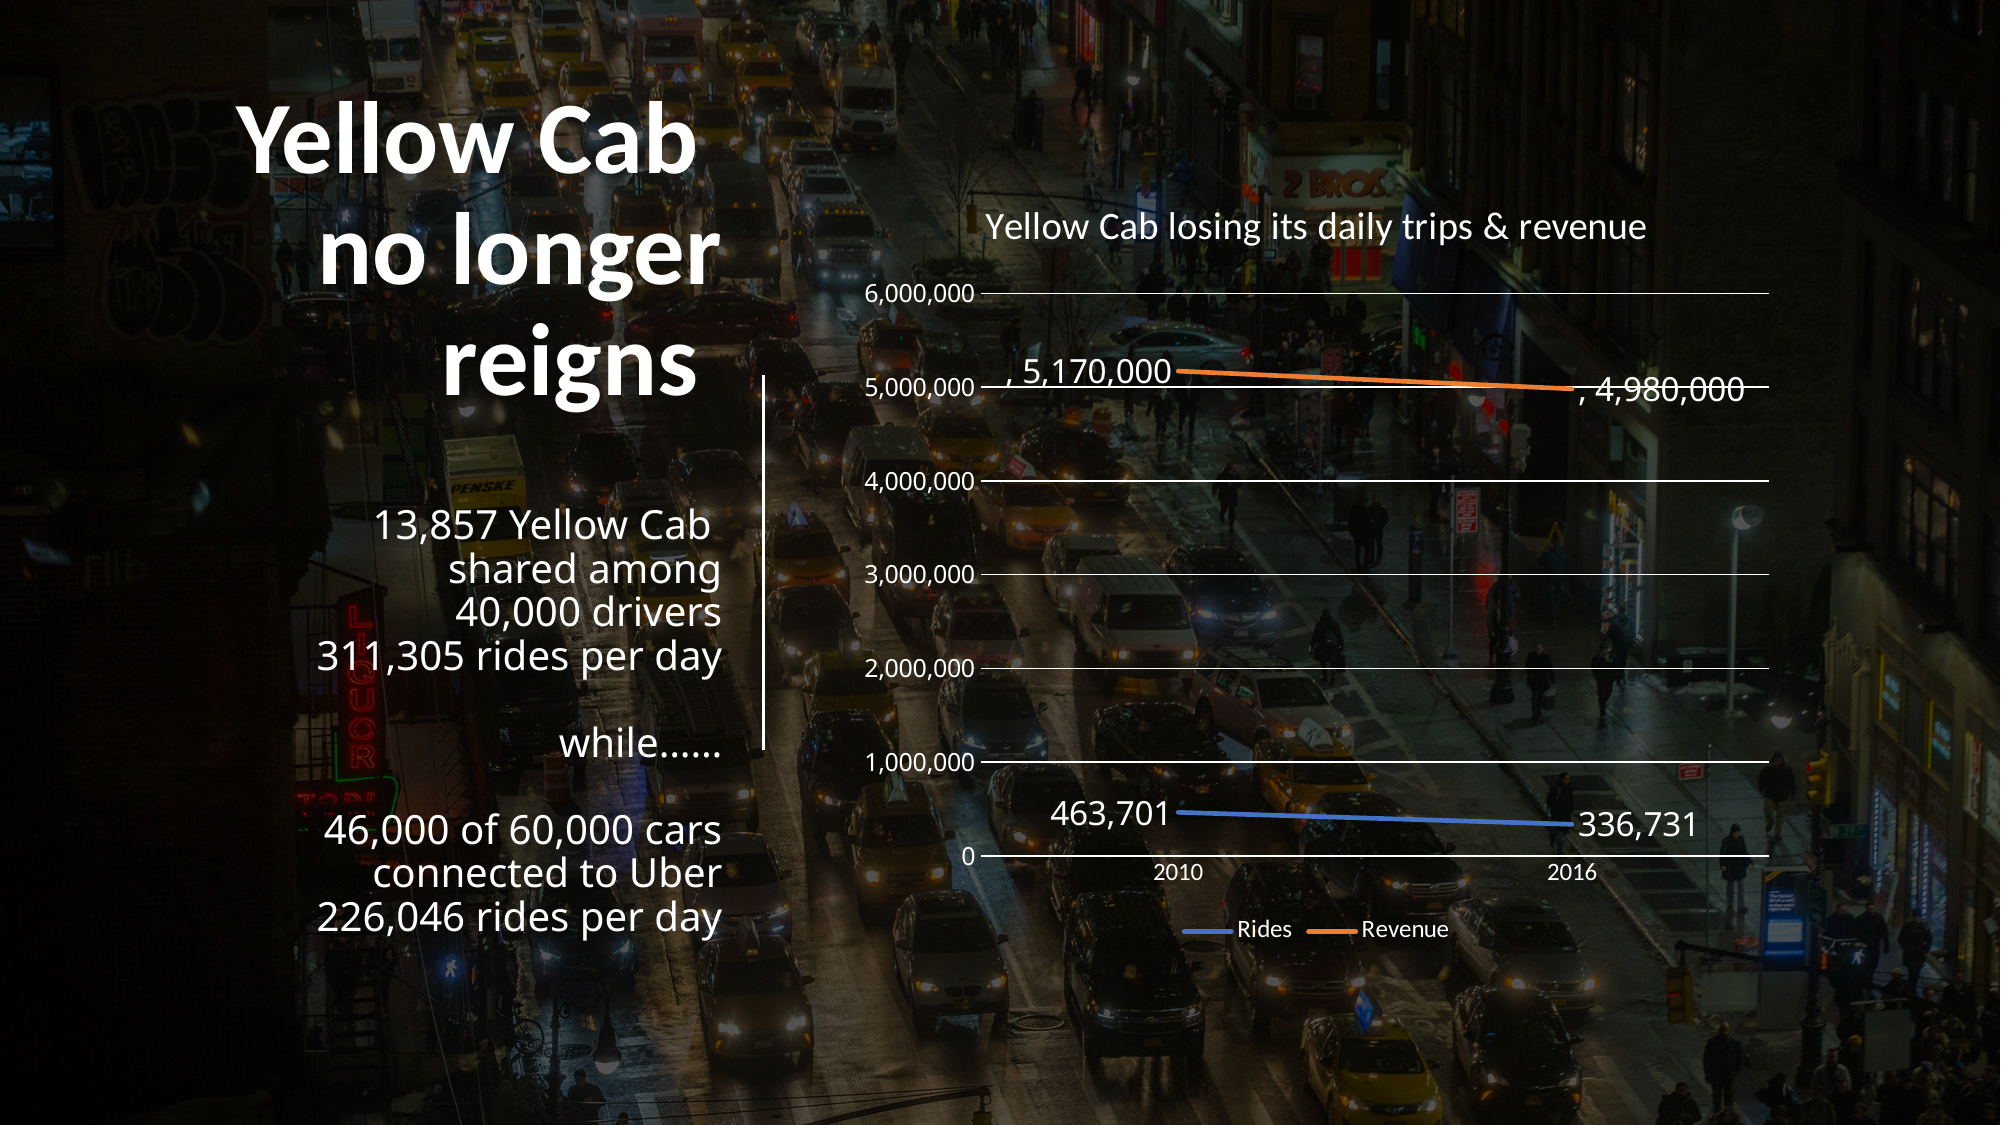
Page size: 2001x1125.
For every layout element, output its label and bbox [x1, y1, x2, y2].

picture [0, 0, 2000, 1125]
chart [845, 174, 1788, 951]
